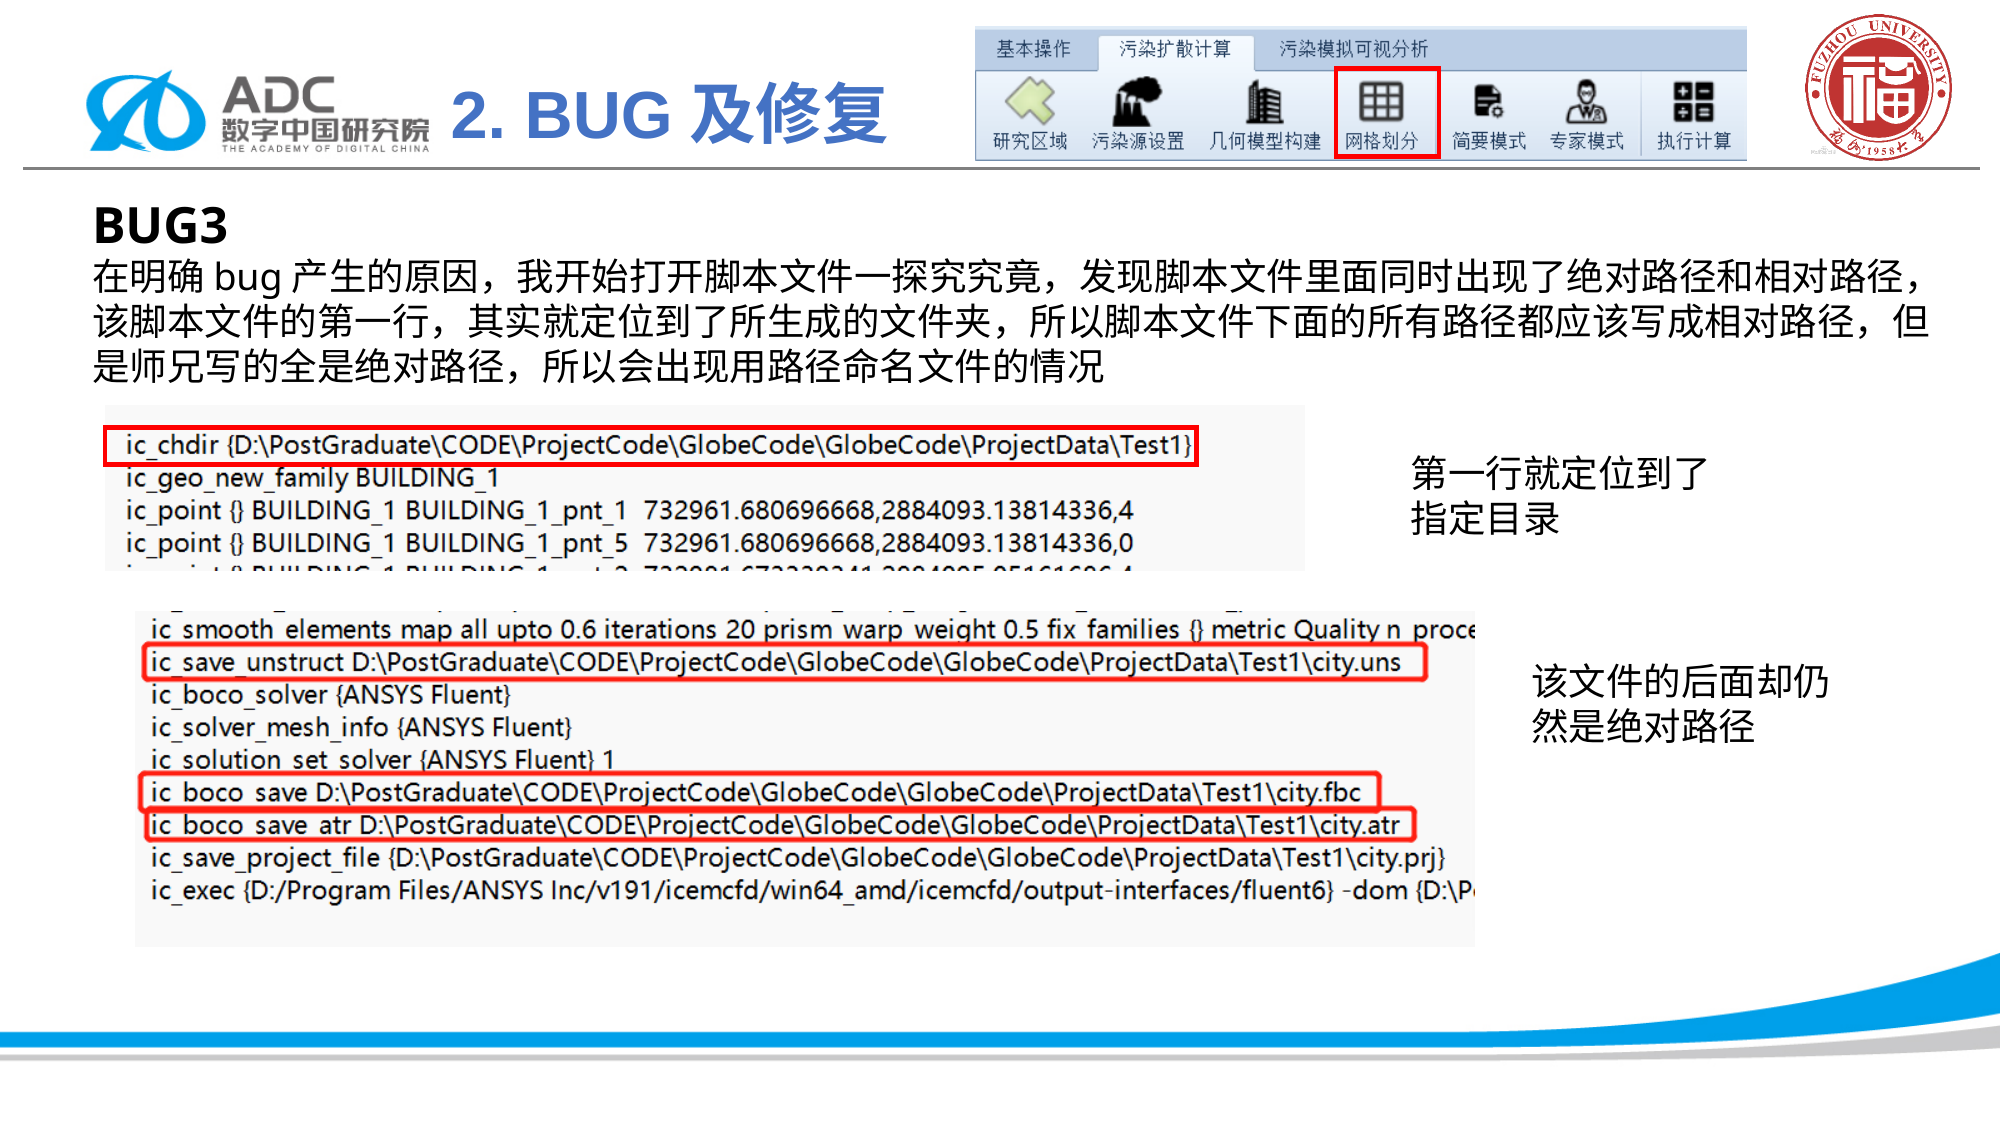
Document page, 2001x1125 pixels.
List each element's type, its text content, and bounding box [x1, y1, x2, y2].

text_box 第一行就定位到了指定目录 [1395, 443, 1746, 548]
text_box 2. BUG及修复 [435, 64, 975, 160]
picture [0, 0, 2000, 1032]
picture [0, 1014, 2000, 1125]
text_box 该文件的后面却仍然是绝对路径 [1516, 650, 1866, 755]
text_box BUG3 在明确bug产生的原因，我开始打开脚本文件一探究究竟，发现脚本文件里面同时出现了绝对路径和相对路径，该脚本文件的第一行，其实就定位到了所生成的文件夹，所以脚本文件下面的所有路径都应该写成相对路径，但是师兄写的全是绝对路径，所以会出现用路径命名文件的情况 [77, 185, 1962, 441]
